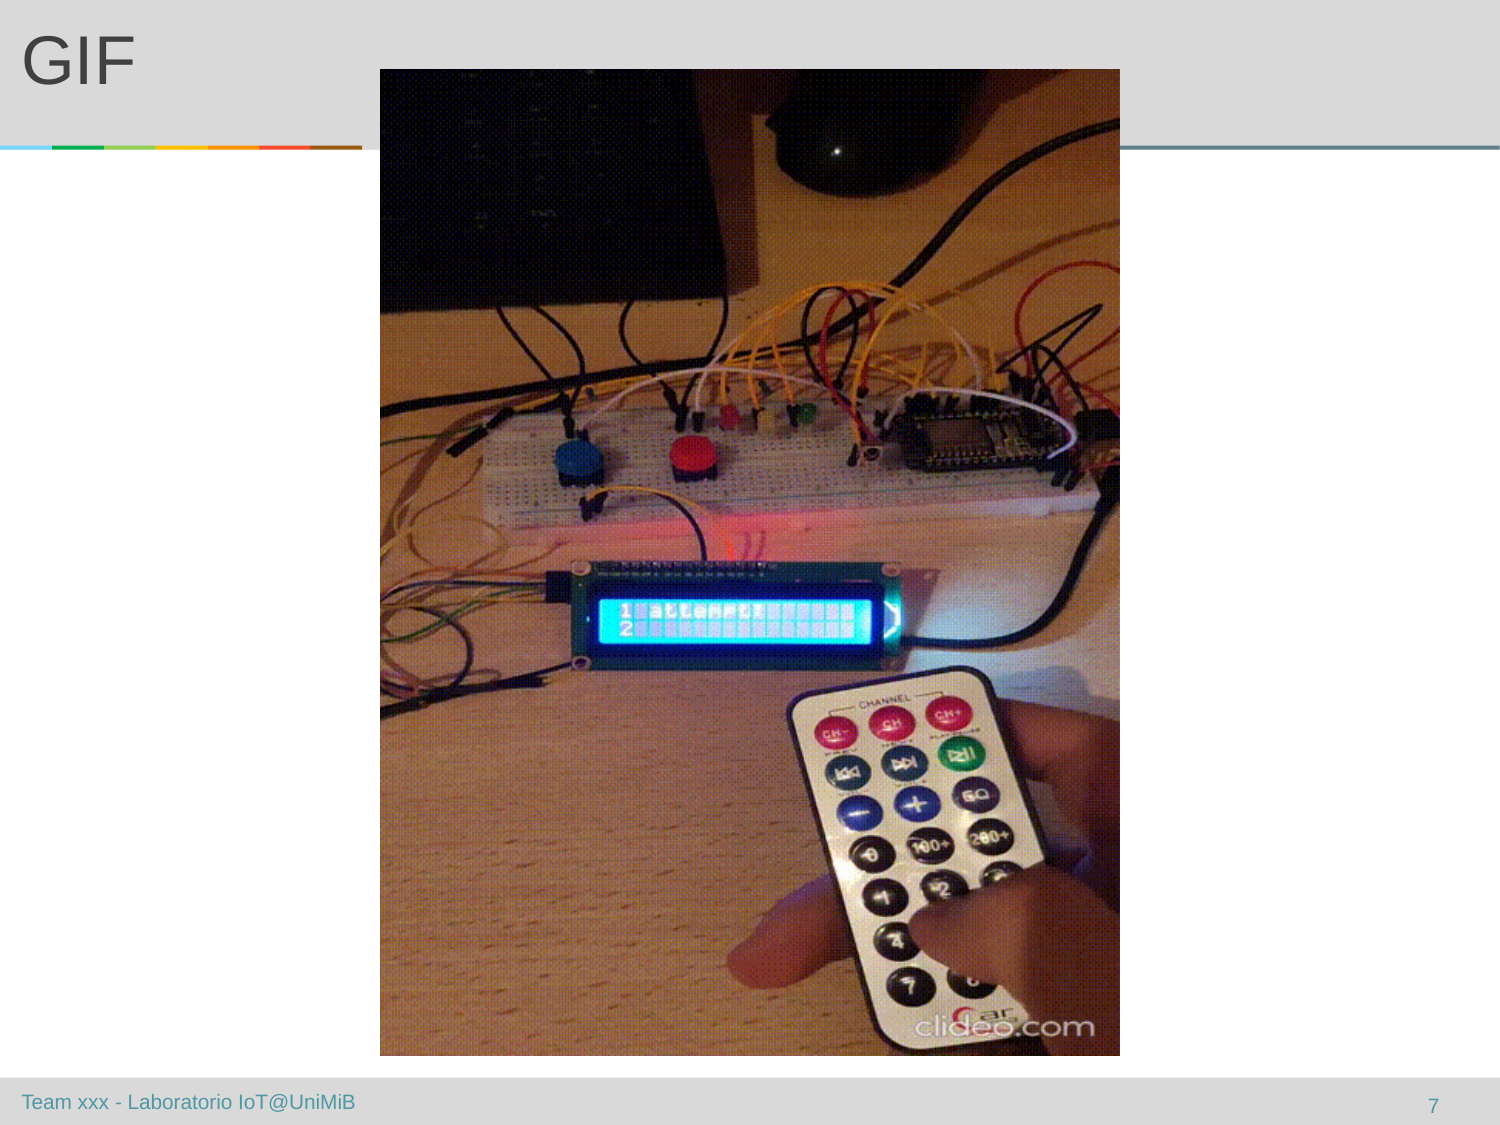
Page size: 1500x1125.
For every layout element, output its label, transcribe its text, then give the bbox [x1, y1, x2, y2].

slide_number 7 [1355, 1087, 1461, 1124]
picture [378, 68, 1122, 1057]
title GIF [0, 0, 1500, 110]
footer Team xxx - Laboratorio IoT@UniMiB [0, 1090, 600, 1112]
